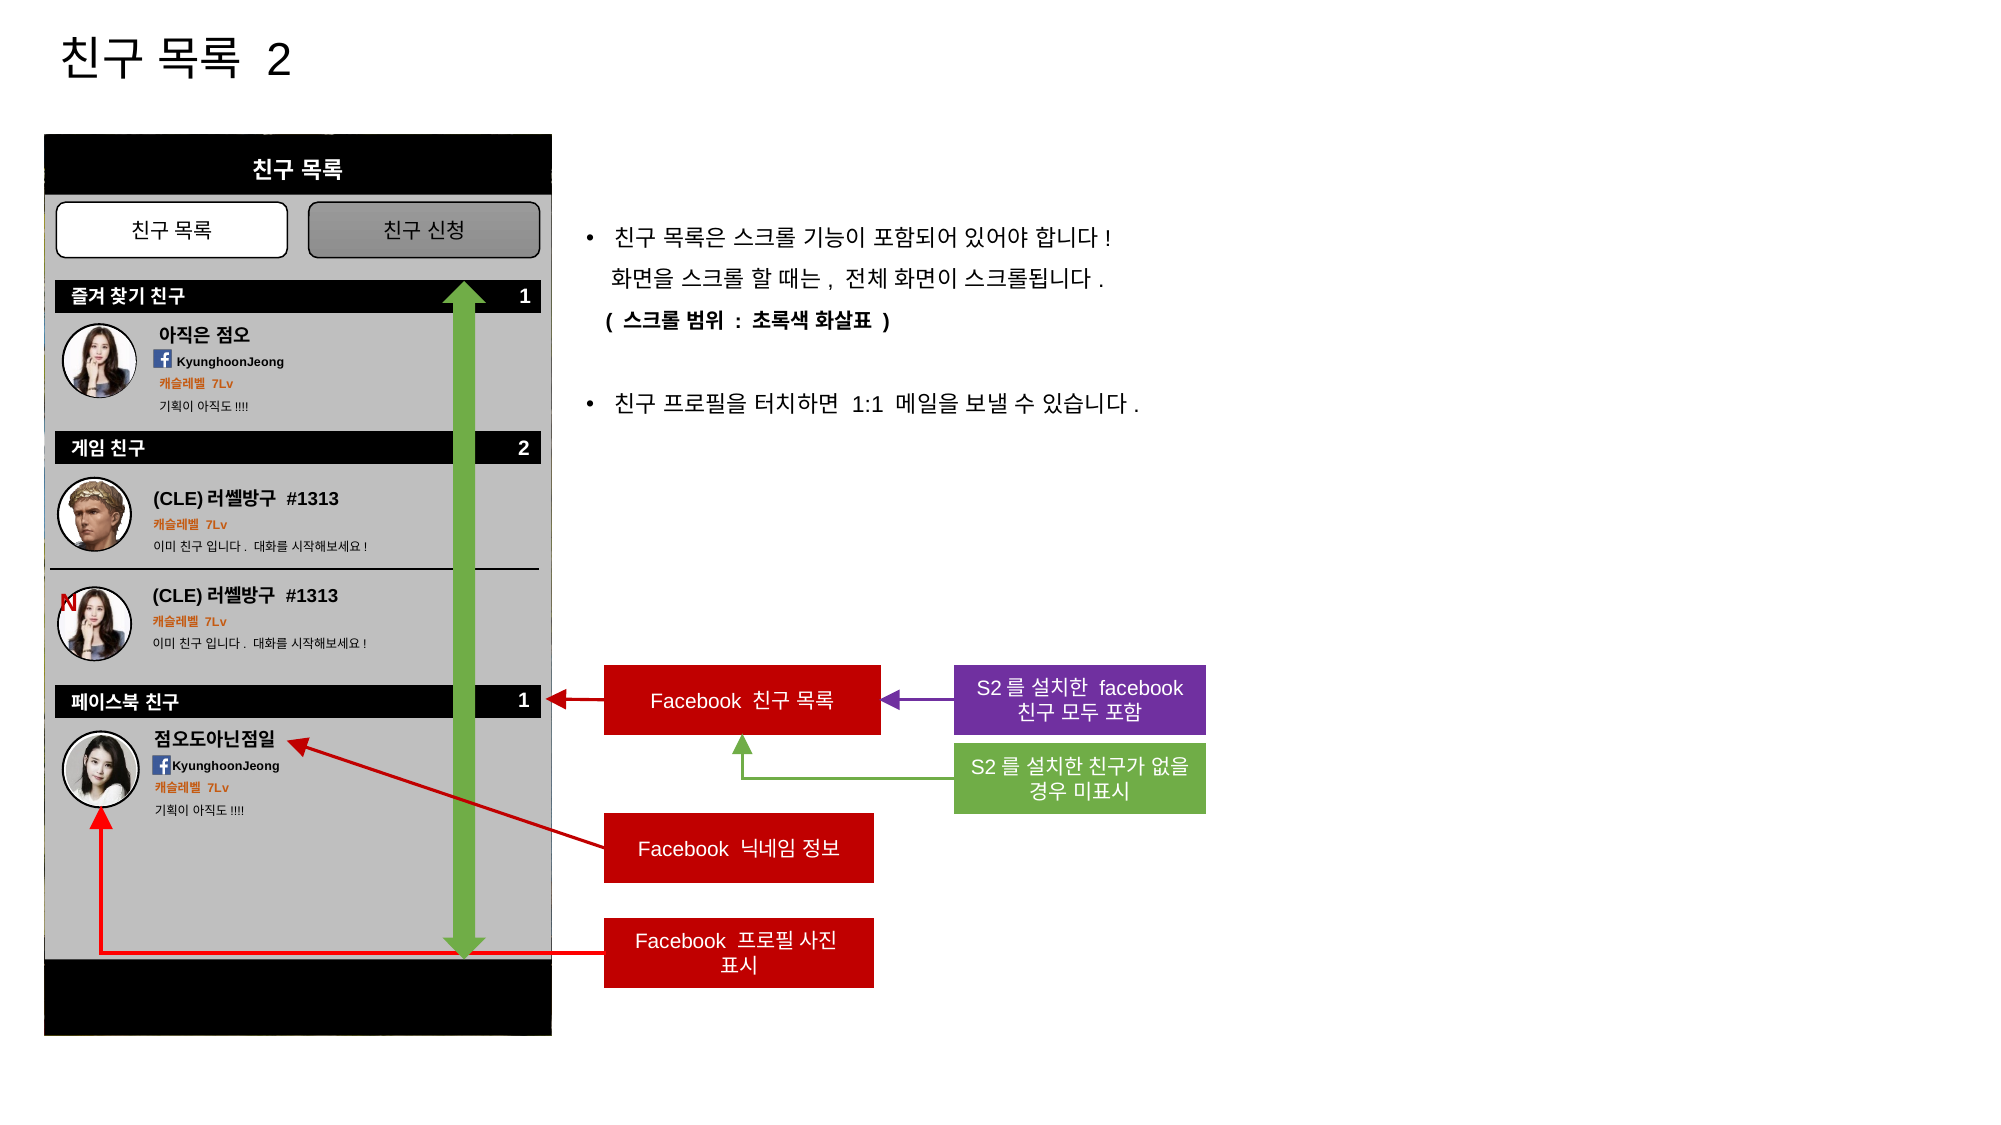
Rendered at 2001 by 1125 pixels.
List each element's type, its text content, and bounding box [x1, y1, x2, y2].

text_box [62, 323, 137, 398]
text_box 친구 프로필을 터치하면 1:1 메일을 보낼 수 있습니다. [571, 368, 1205, 420]
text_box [57, 477, 132, 551]
text_box Facebook 닉네임 정보 [610, 814, 873, 882]
text_box S2를 설치한 facebook 친구 모두 포함 [955, 666, 1205, 734]
text_box S2를 설치한 친구가 없을 경우 미표시 [955, 744, 1205, 812]
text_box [741, 733, 957, 779]
text_box Facebook 친구 목록 [605, 666, 879, 734]
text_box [286, 740, 606, 849]
list 친구 목록 2 [44, 0, 1623, 96]
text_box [44, 579, 132, 661]
picture [44, 134, 552, 1036]
text_box Facebook 프로필 사진 표시 [605, 919, 873, 987]
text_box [62, 731, 139, 808]
text_box 친구 목록은 스크롤 기능이 포함되어 있어야 합니다! 화면을 스크롤 할 때는, 전체 화면이 스크롤됩니다. ( 스크롤 범위 : 초록색 화살표 ) [571, 202, 1582, 343]
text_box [100, 805, 606, 954]
